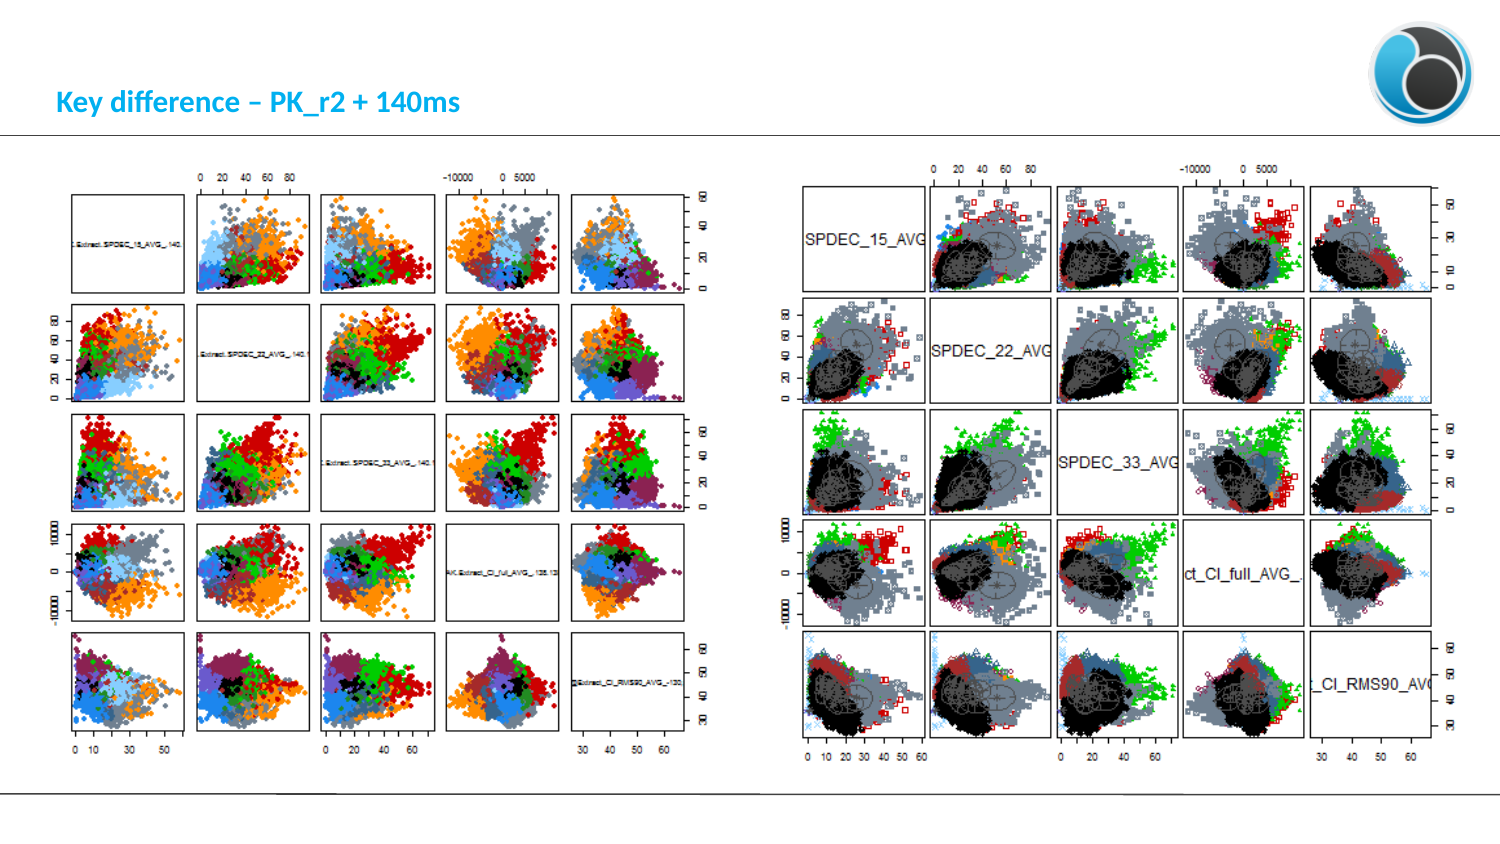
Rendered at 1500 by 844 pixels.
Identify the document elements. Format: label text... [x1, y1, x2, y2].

picture [1363, 21, 1475, 127]
picture [17, 149, 739, 777]
picture [749, 149, 1483, 777]
list Key difference – PK_r2 + 140ms [41, 73, 1317, 127]
